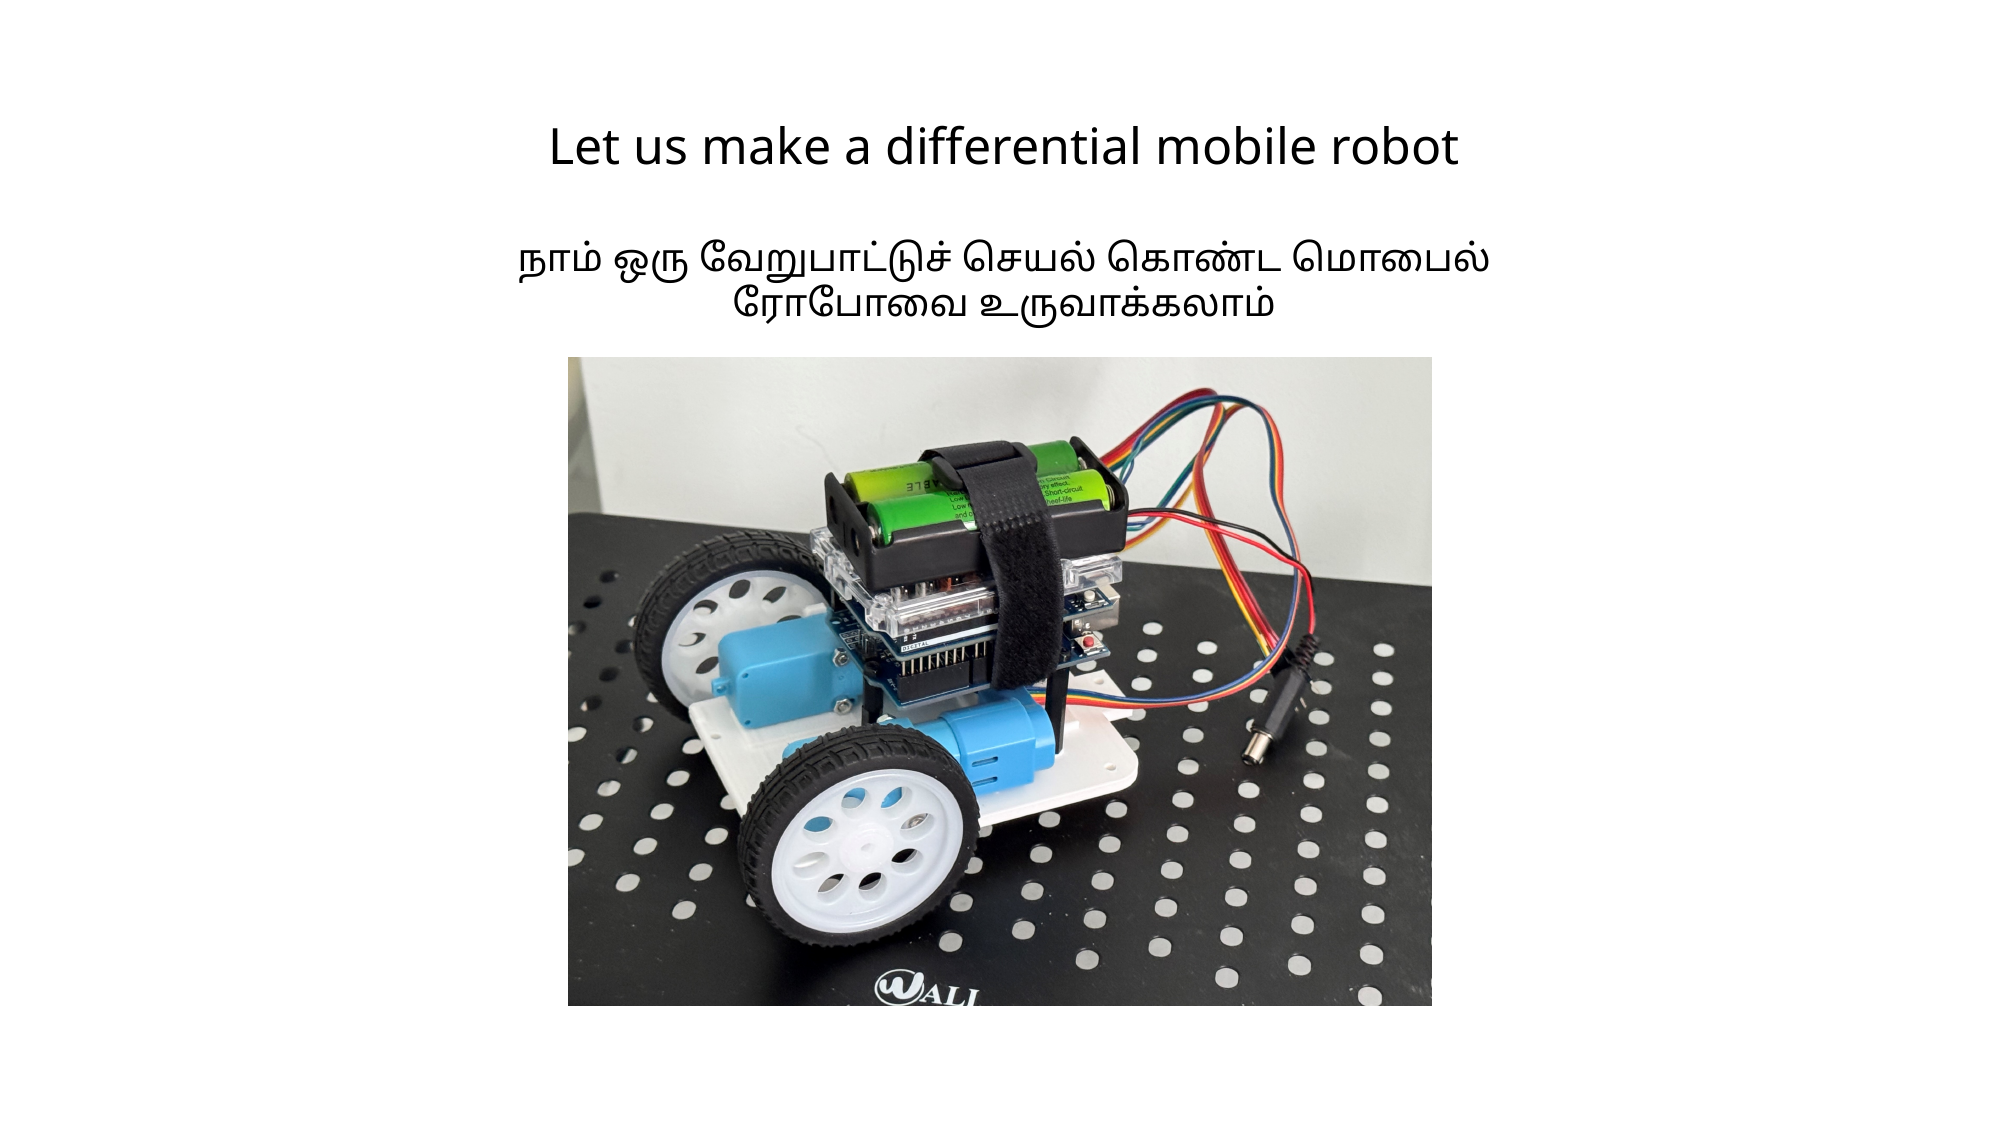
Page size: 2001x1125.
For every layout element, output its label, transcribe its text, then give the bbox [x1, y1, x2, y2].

text_box Let us make a differential mobile robot நாம் ஒரு வேறுபாட்டுச் செயல் கொண்ட மொபைல் ரோபோவை உருவாக்கலாம் [406, 106, 1602, 332]
picture [567, 357, 1433, 1007]
